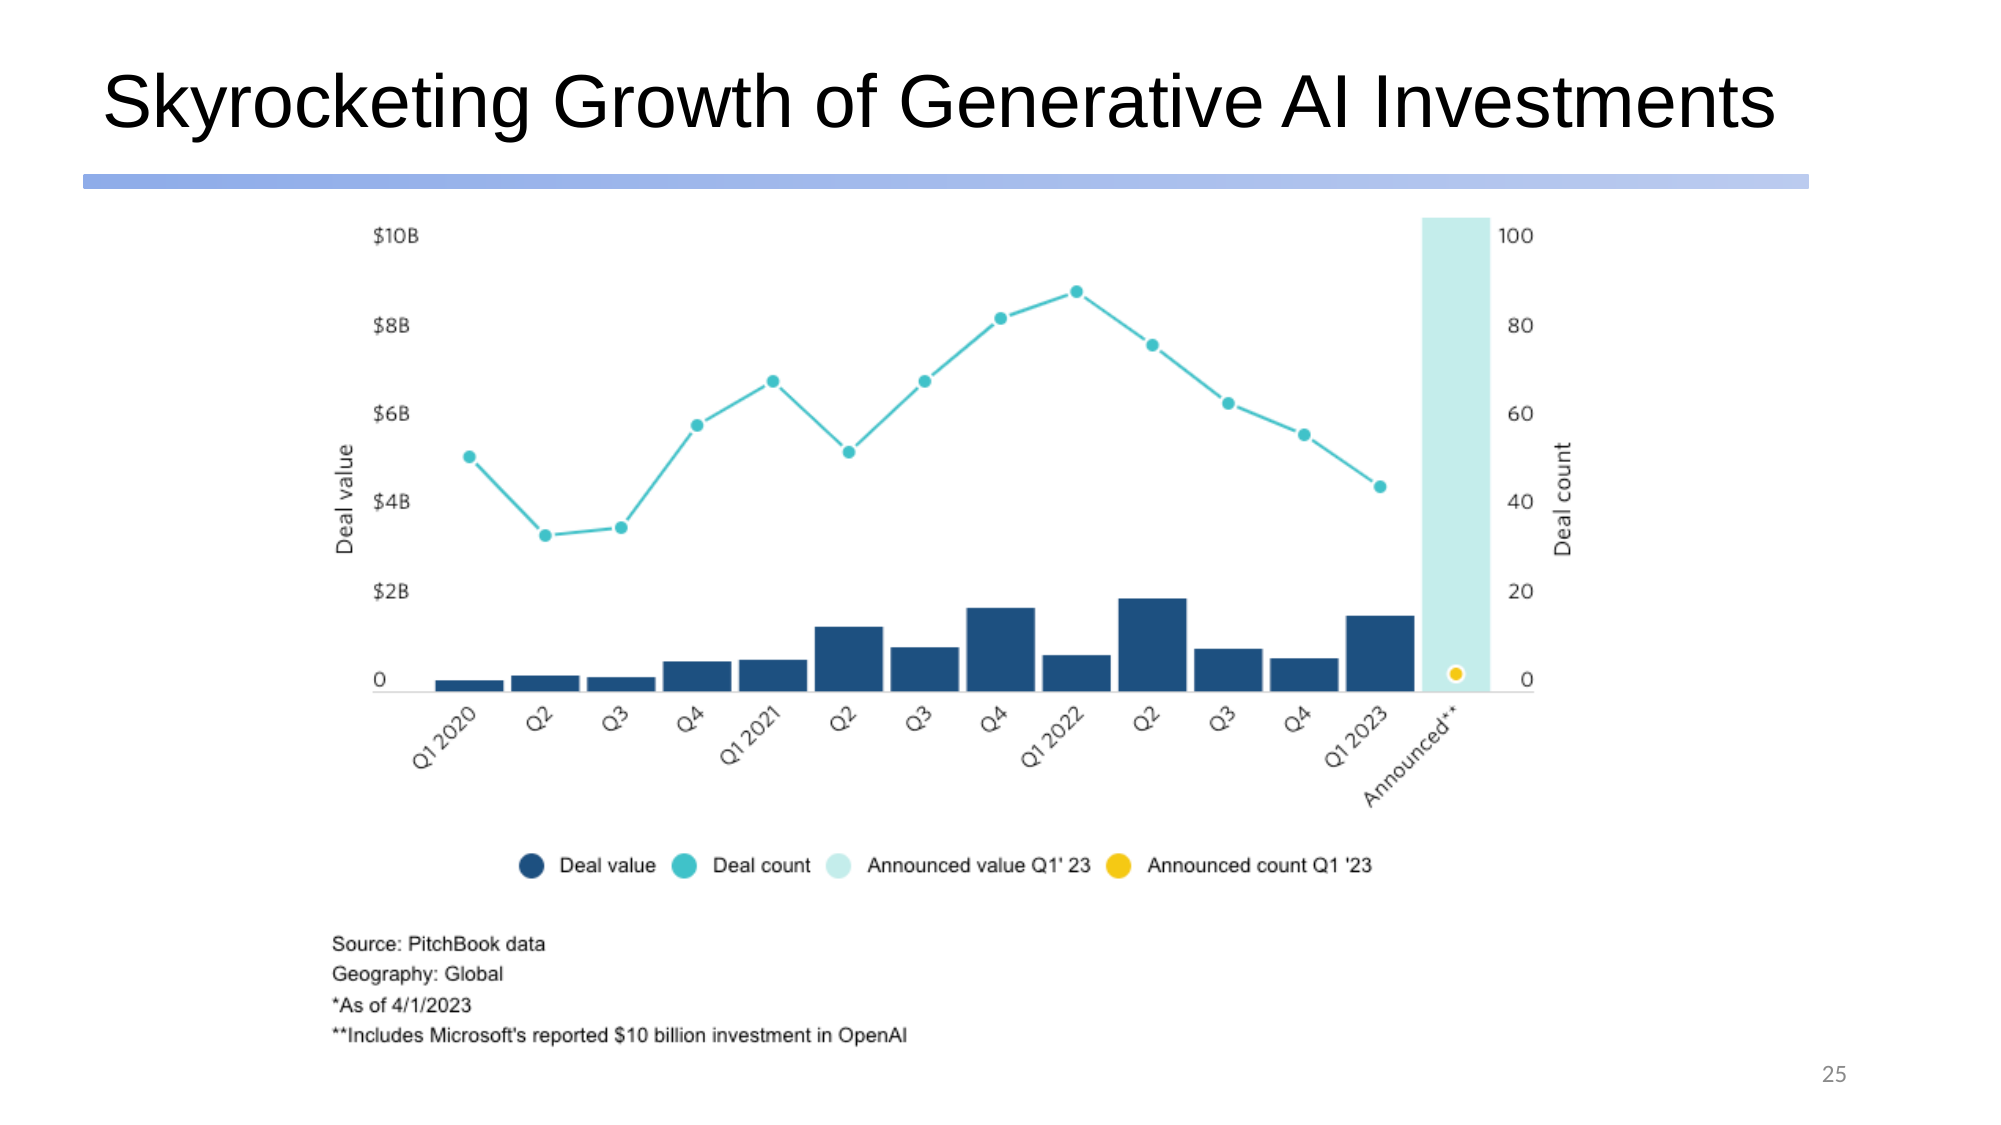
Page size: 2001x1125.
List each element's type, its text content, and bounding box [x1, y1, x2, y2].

picture [299, 196, 1602, 1055]
slide_number 25 [1412, 1042, 1863, 1103]
title Skyrocketing Growth of Generative AI Investments [87, 39, 1813, 167]
